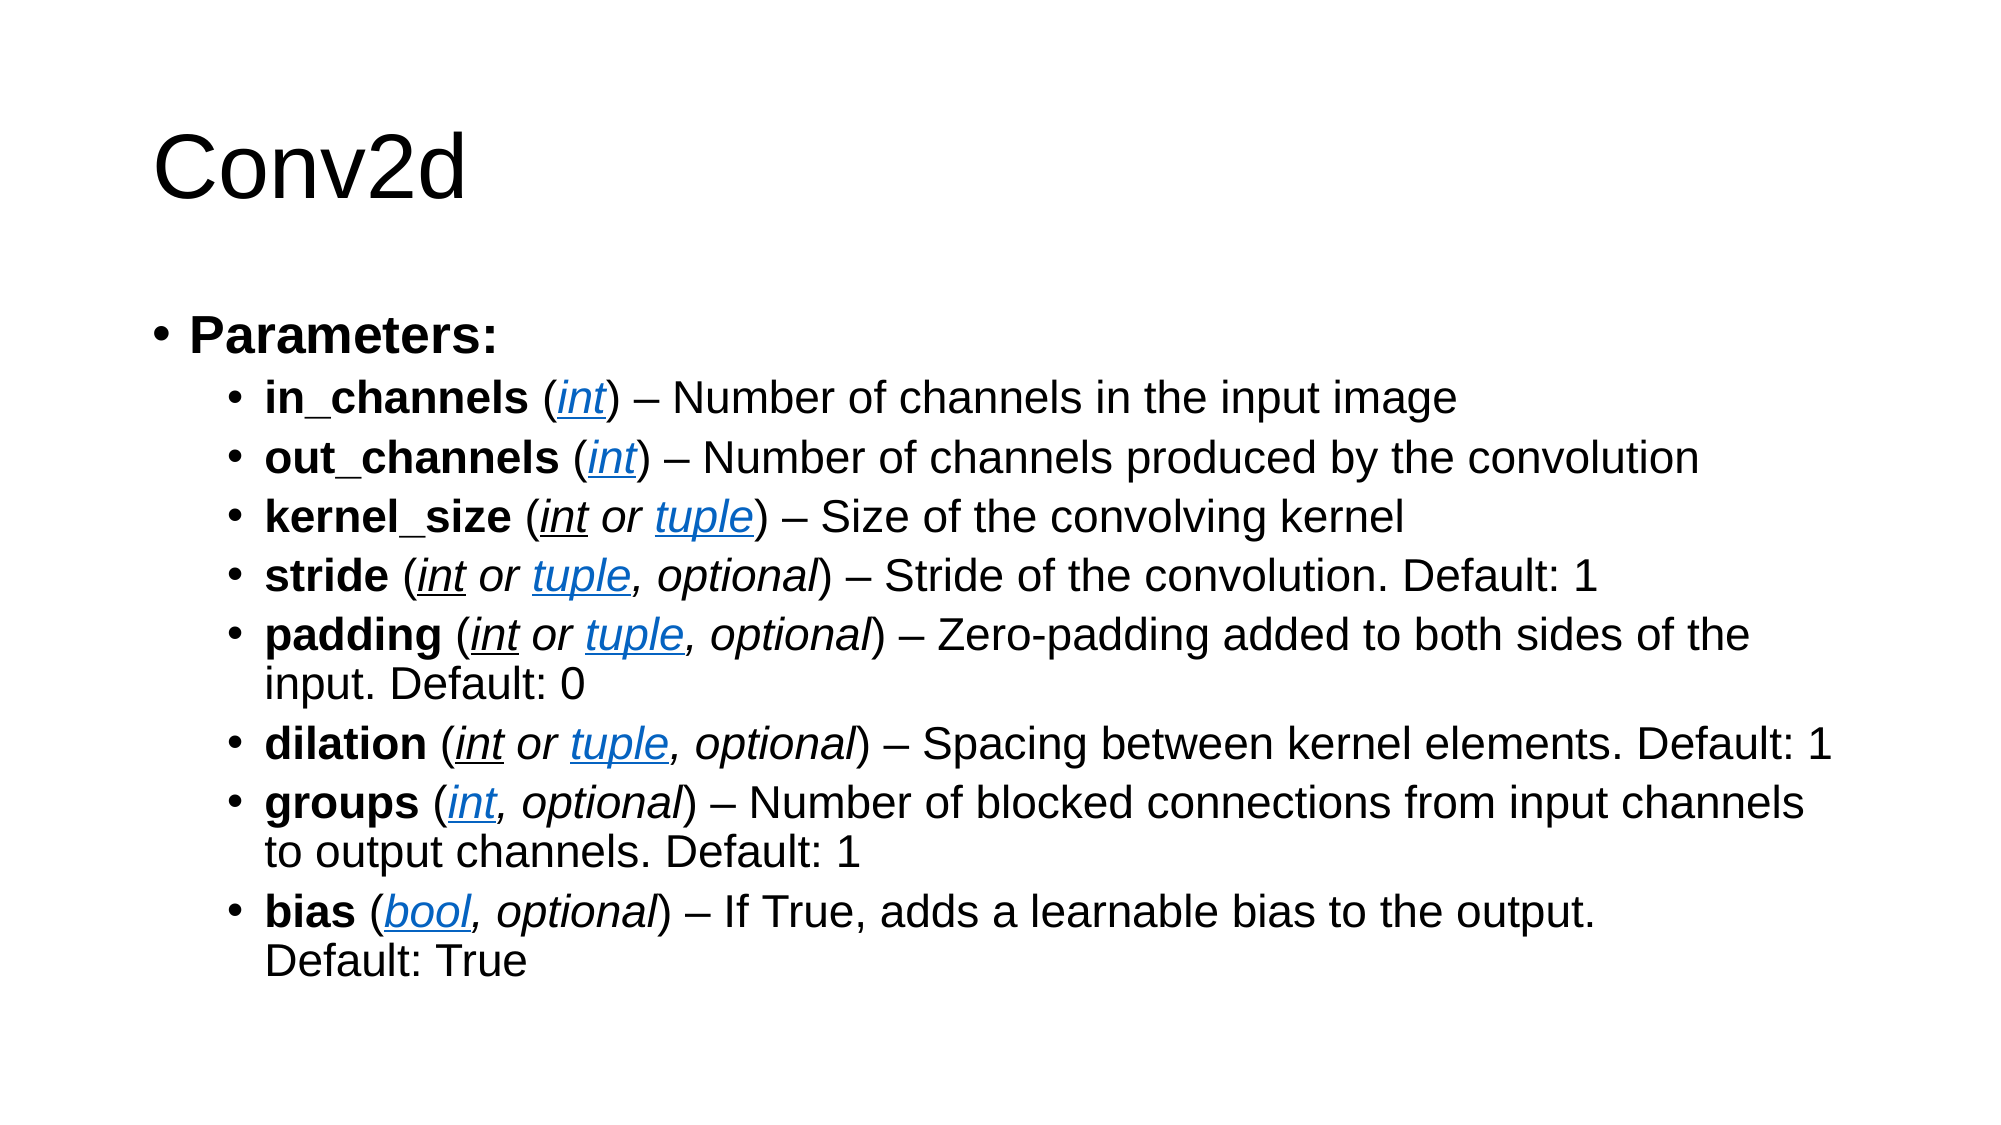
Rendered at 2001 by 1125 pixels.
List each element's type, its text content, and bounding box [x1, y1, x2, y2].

title Conv2d [137, 59, 1863, 278]
list Parameters: in_channels (int) – Number of channels in the input image out_channels (int) – Number of channels produced by the convolution kernel_size (int or tuple) – Size of the convolving kernel stride (int or tuple, optional) – Stride of the convolution. Default: 1 padding (int or tuple, optional) – Zero-padding added to both sides of the input. Default: 0 dilation (int or tuple, optional) – Spacing between kernel elements. Default: 1 groups (int, optional) – Number of blocked connections from input channels to output channels. Default: 1 bias (bool, optional) – If True, adds a learnable bias to the output. Default: True [137, 299, 1863, 1014]
